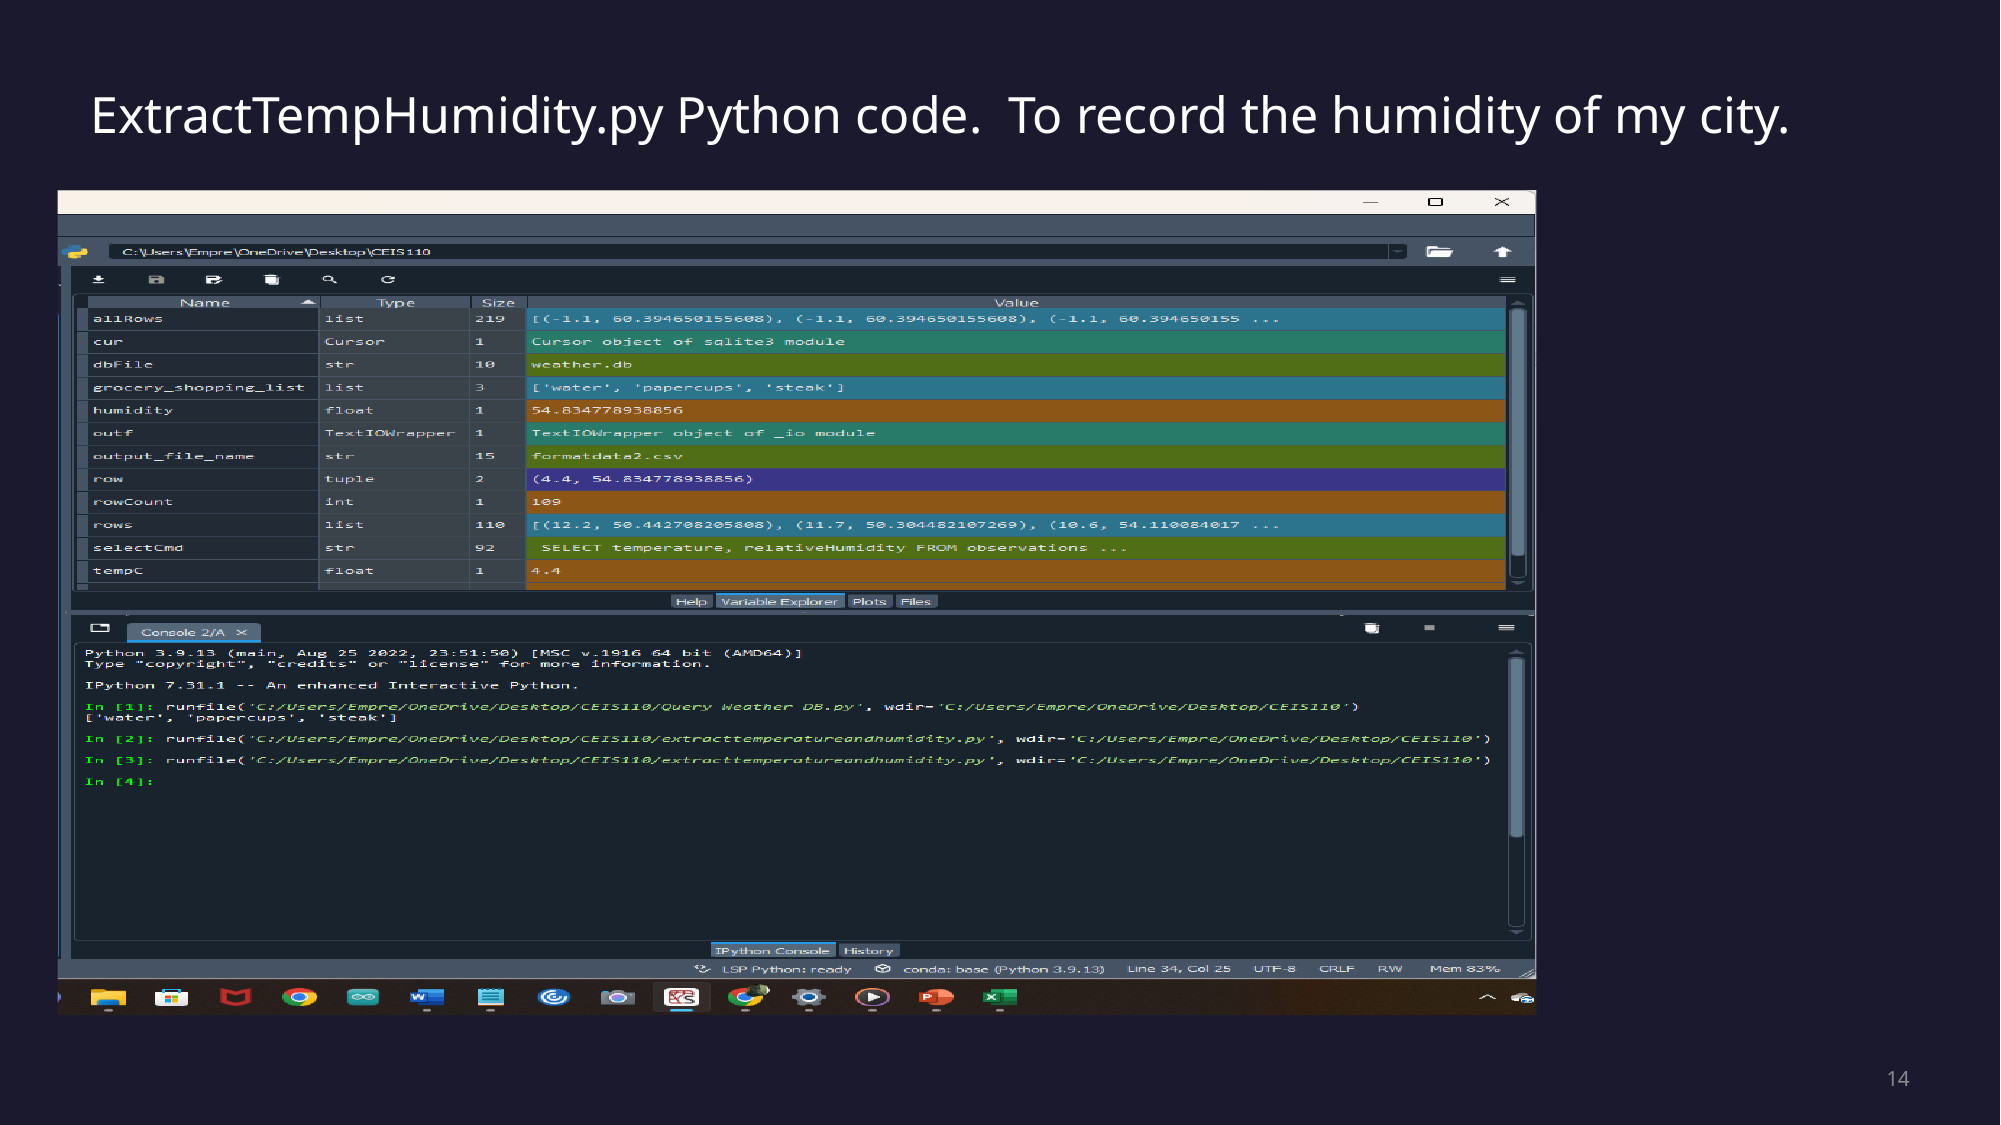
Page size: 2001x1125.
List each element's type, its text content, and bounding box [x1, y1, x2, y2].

title ExtractTempHumidity.py Python code. To record the humidity of my city. [90, 90, 1910, 309]
slide_number 14 [1632, 1067, 1910, 1093]
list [57, 190, 1537, 1015]
